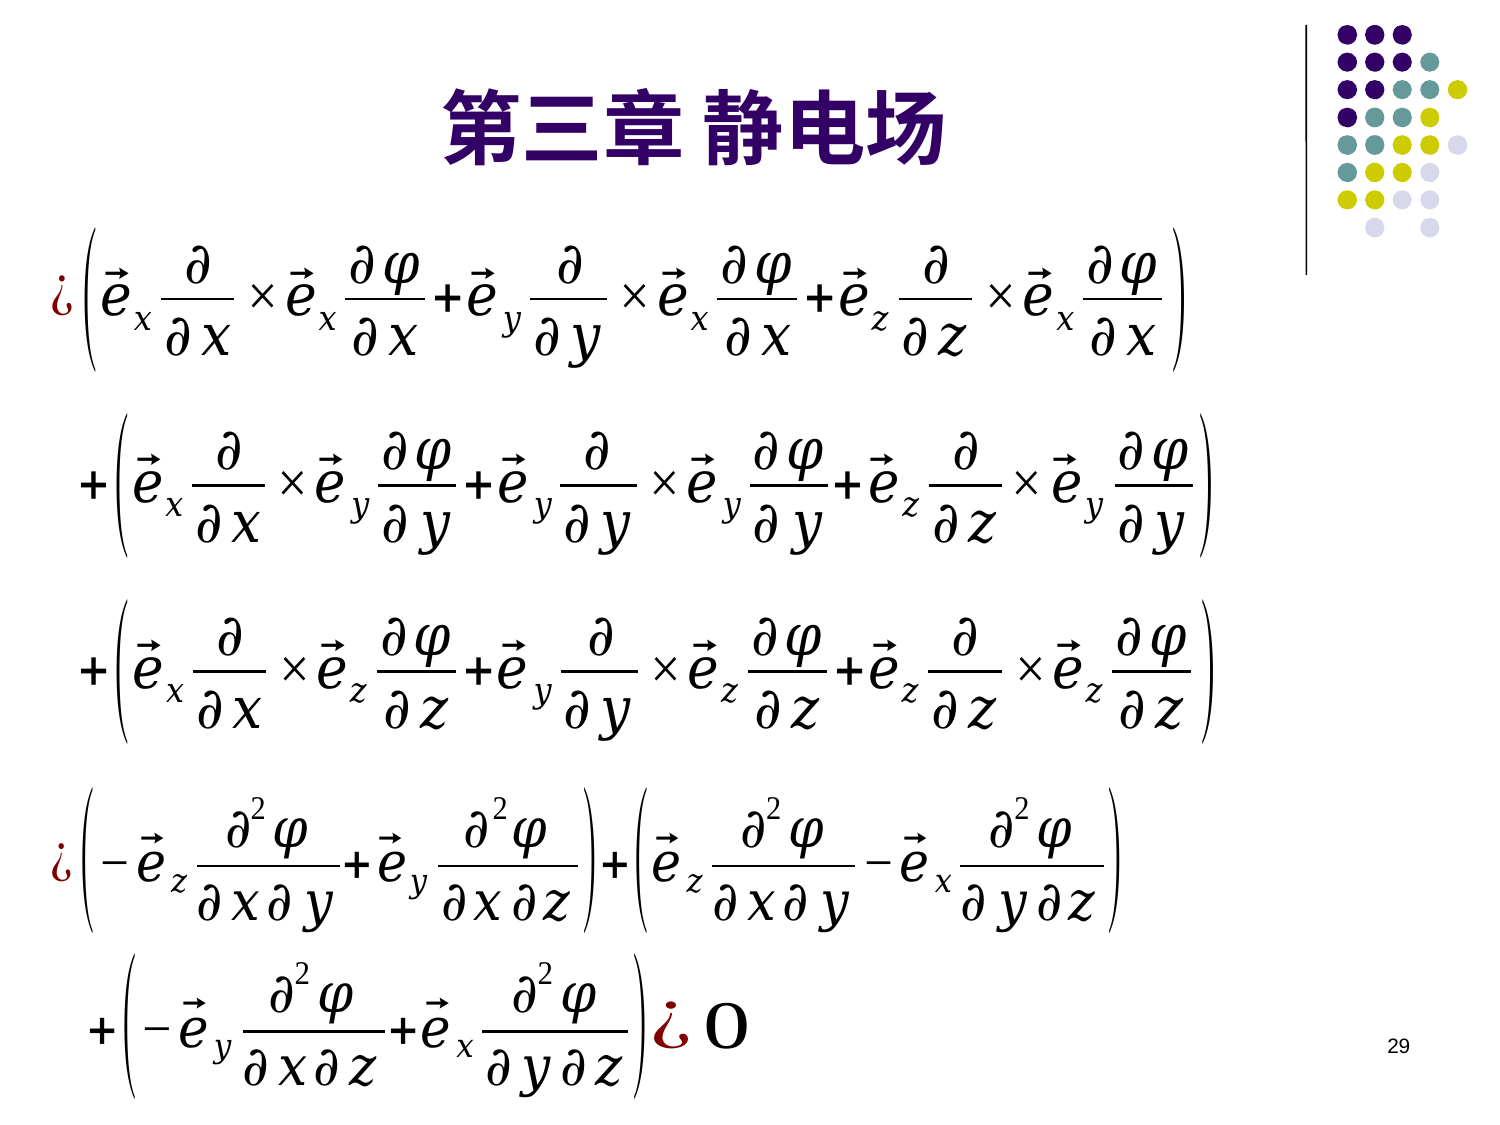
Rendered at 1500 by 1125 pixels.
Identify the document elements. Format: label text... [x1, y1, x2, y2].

title 第三章 静电场 [75, 20, 1313, 233]
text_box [49, 784, 1126, 1104]
text_box 29 [1129, 1024, 1425, 1100]
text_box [49, 224, 1217, 749]
